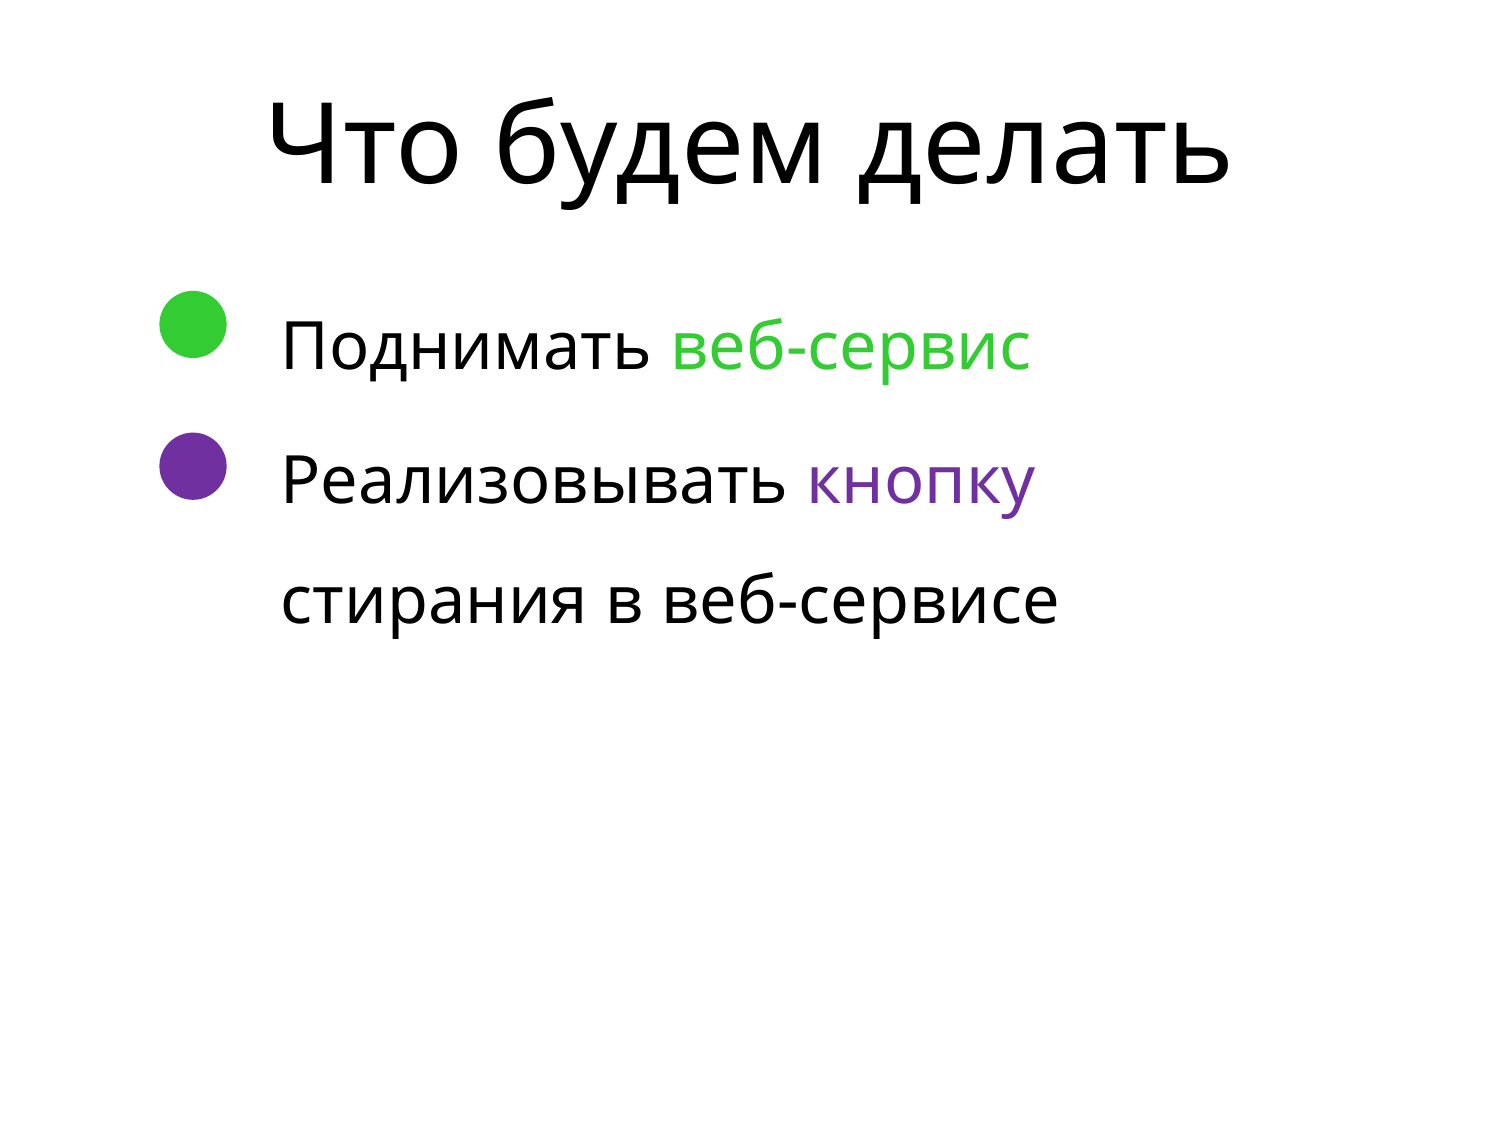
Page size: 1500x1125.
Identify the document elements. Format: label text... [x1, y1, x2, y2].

text_box [157, 430, 229, 502]
text_box [157, 288, 229, 361]
title Что будем делать [75, 45, 1425, 233]
text_box Поднимать веб-сервис Реализовывать кнопку стирания в веб-сервисе [265, 255, 1183, 998]
